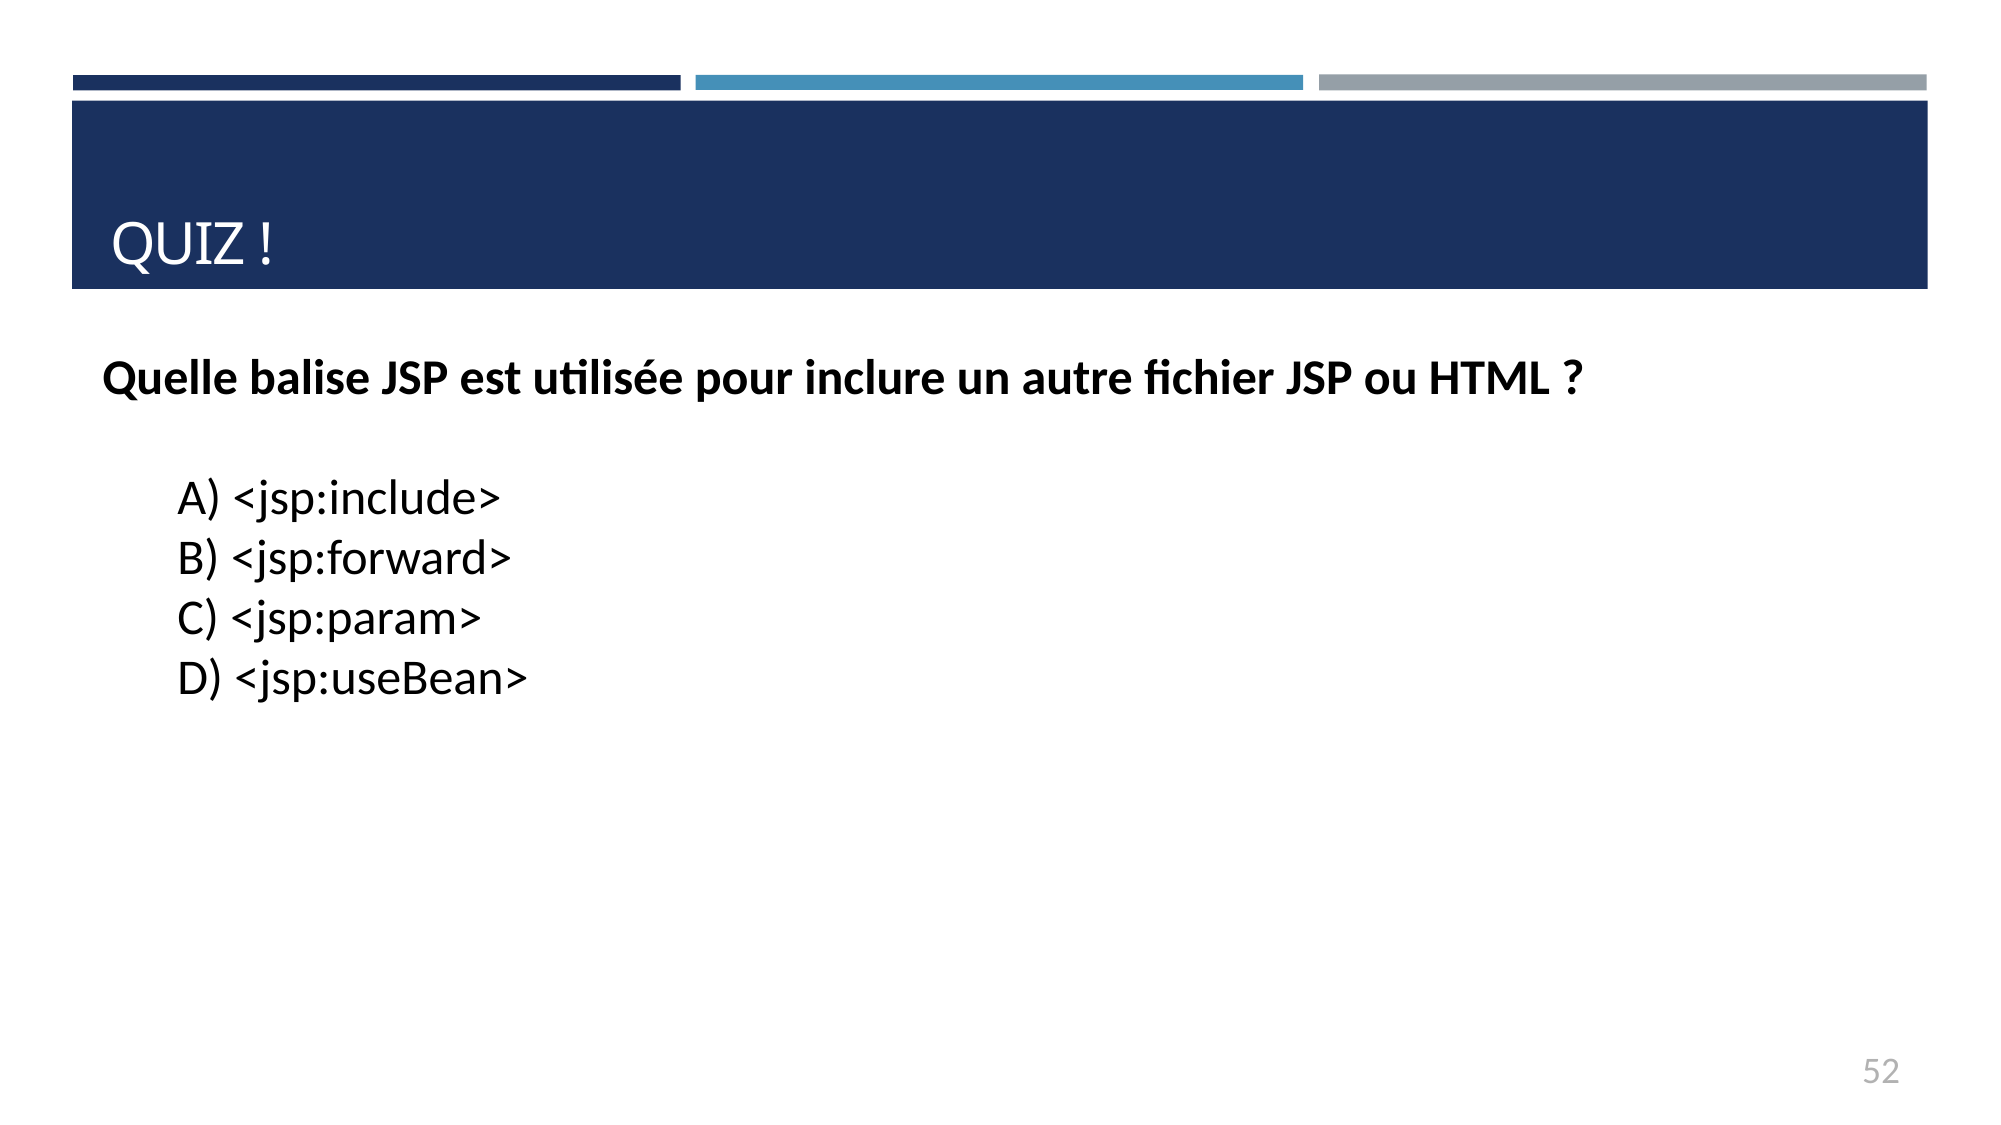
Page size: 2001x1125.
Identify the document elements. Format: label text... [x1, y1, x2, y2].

slide_number 52 [1440, 1046, 1900, 1103]
text_box Quelle balise JSP est utilisée pour inclure un autre fichier JSP ou HTML ? A) <jsp:include> B) <jsp:forward> C) <jsp:param> D) <jsp:useBean> [87, 337, 1913, 713]
title QUIZ ! [72, 100, 1928, 289]
